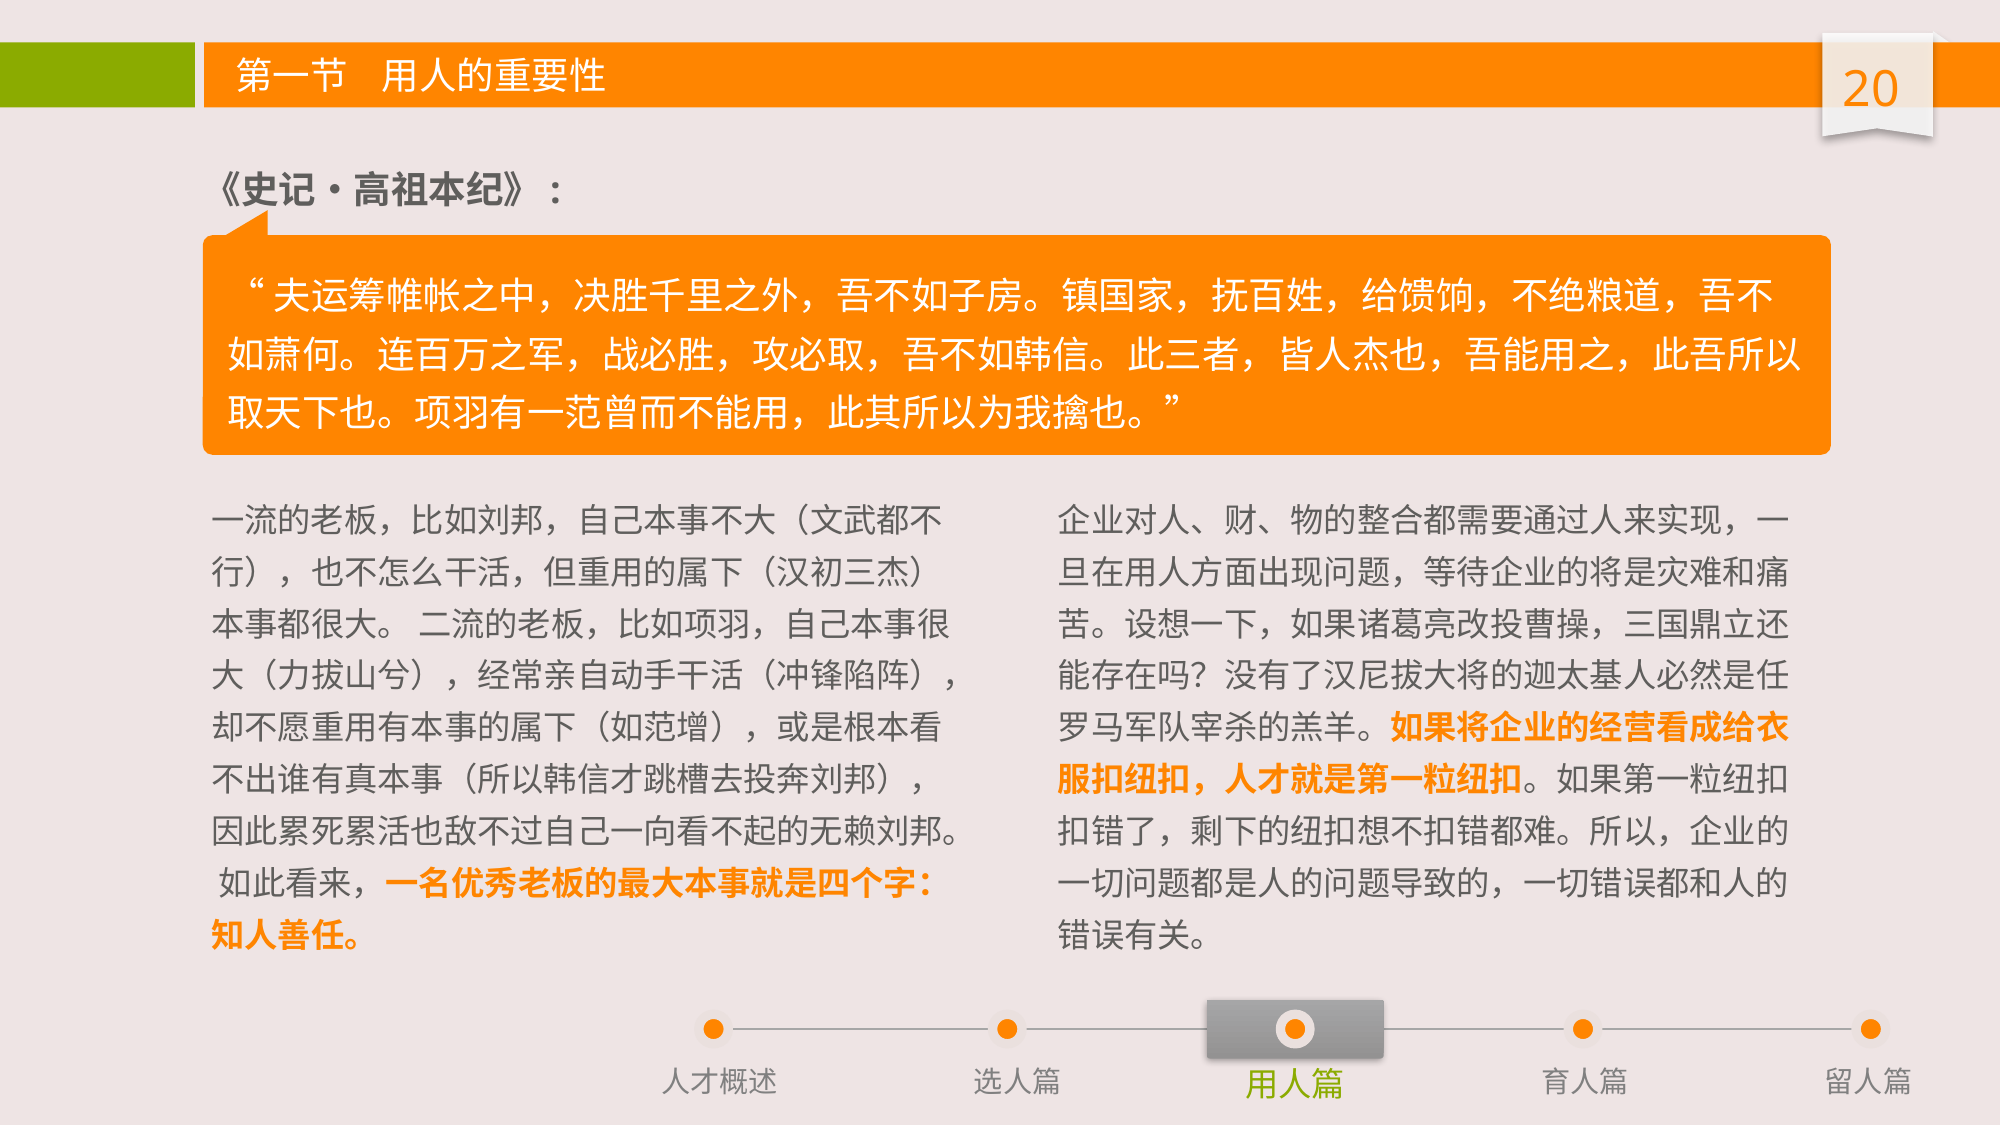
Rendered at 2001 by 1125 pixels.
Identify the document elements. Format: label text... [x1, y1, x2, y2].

text_box 《史记•高祖本纪》: [189, 145, 622, 219]
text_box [202, 210, 1832, 456]
text_box 企业对人、财、物的整合都需要通过人来实现，一旦在用人方面出现问题，等待企业的将是灾难和痛苦。设想一下，如果诸葛亮改投曹操，三国鼎立还能存在吗？没有了汉尼拔大将的迦太基人必然是任罗马军队宰杀的羔羊。如果将企业的经营看成给衣服扣纽扣，人才就是第一粒纽扣。如果第一粒纽扣扣错了，剩下的纽扣想不扣错都难。所以，企业的一切问题都是人的问题导致的，一切错误都和人的错误有关。 [1043, 479, 1827, 962]
text_box 第一节 用人的重要性 [220, 44, 977, 105]
text_box 一流的老板，比如刘邦，自己本事不大（文武都不行），也不怎么干活，但重用的属下（汉初三杰）本事都很大。 二流的老板，比如项羽，自己本事很大（力拔山兮），经常亲自动手干活（冲锋陷阵），却不愿重用有本事的属下（如范增），或是根本看不出谁有真本事（所以韩信才跳槽去投奔刘邦），因此累死累活也敌不过自己一向看不起的无赖刘邦。 如此看来，一名优秀老板的最大本事就是四个字：知人善任。 [196, 479, 977, 962]
